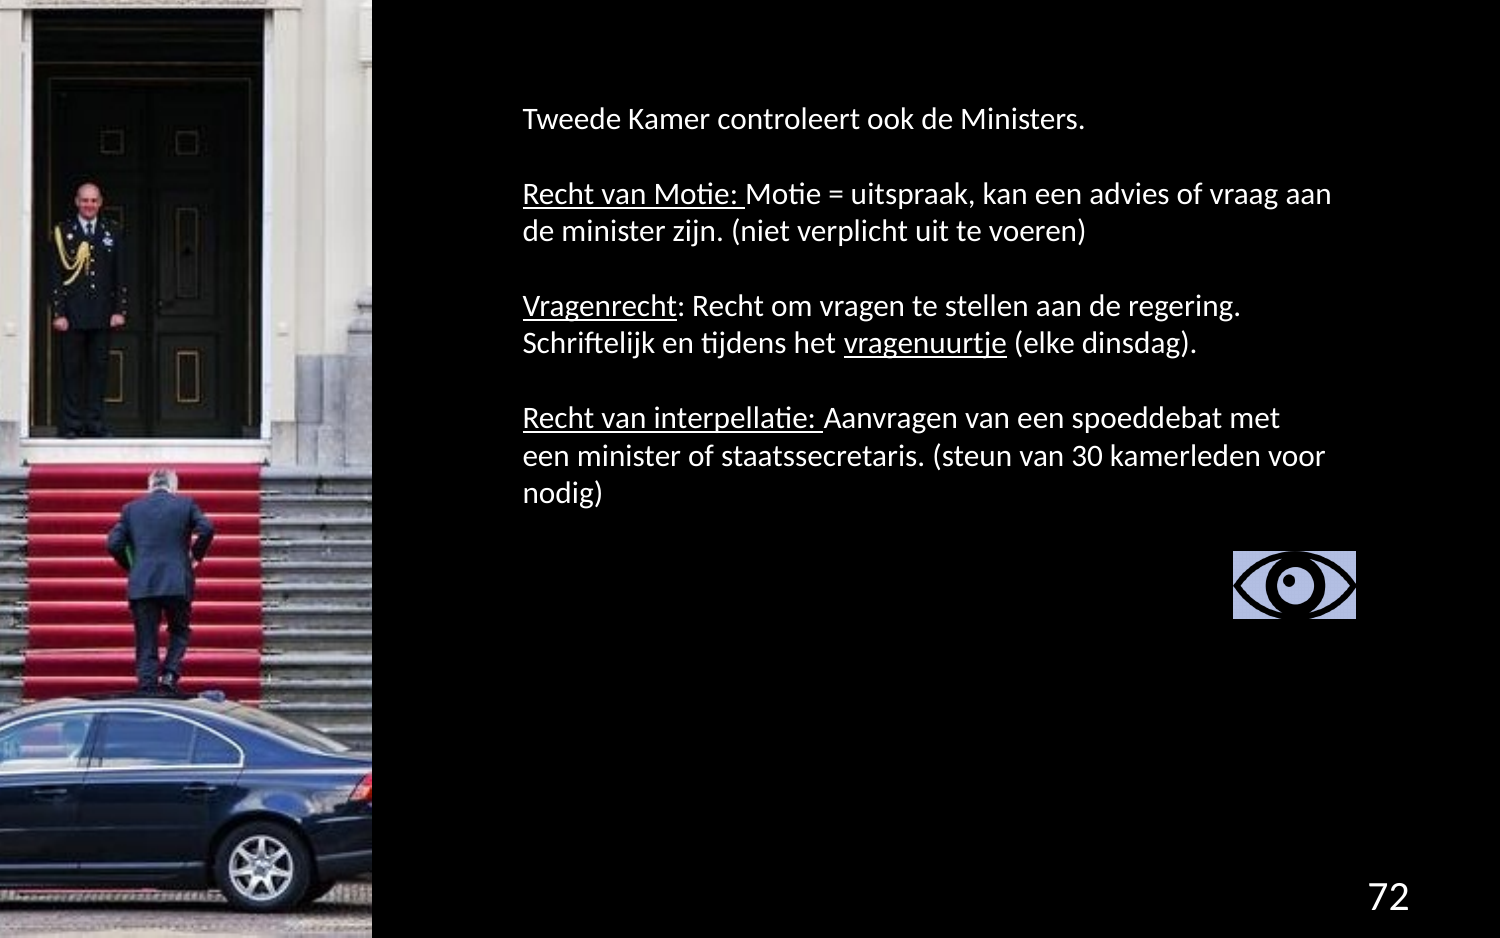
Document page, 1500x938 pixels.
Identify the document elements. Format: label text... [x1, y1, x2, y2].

picture [1233, 551, 1357, 620]
text_box Tweede Kamer controleert ook de Ministers. Recht van Motie: Motie = uitspraak, kan een advies of vraag aan de minister zijn. (niet verplicht uit te voeren) Vragenrecht: Recht om vragen te stellen aan de regering. Schriftelijk en tijdens het vragenuurtje (elke dinsdag). Recht van interpellatie: Aanvragen van een spoeddebat met een minister of staatssecretaris. (steun van 30 kamerleden voor nodig) [507, 15, 1350, 938]
picture [0, 0, 372, 938]
slide_number 72 [1074, 868, 1425, 919]
